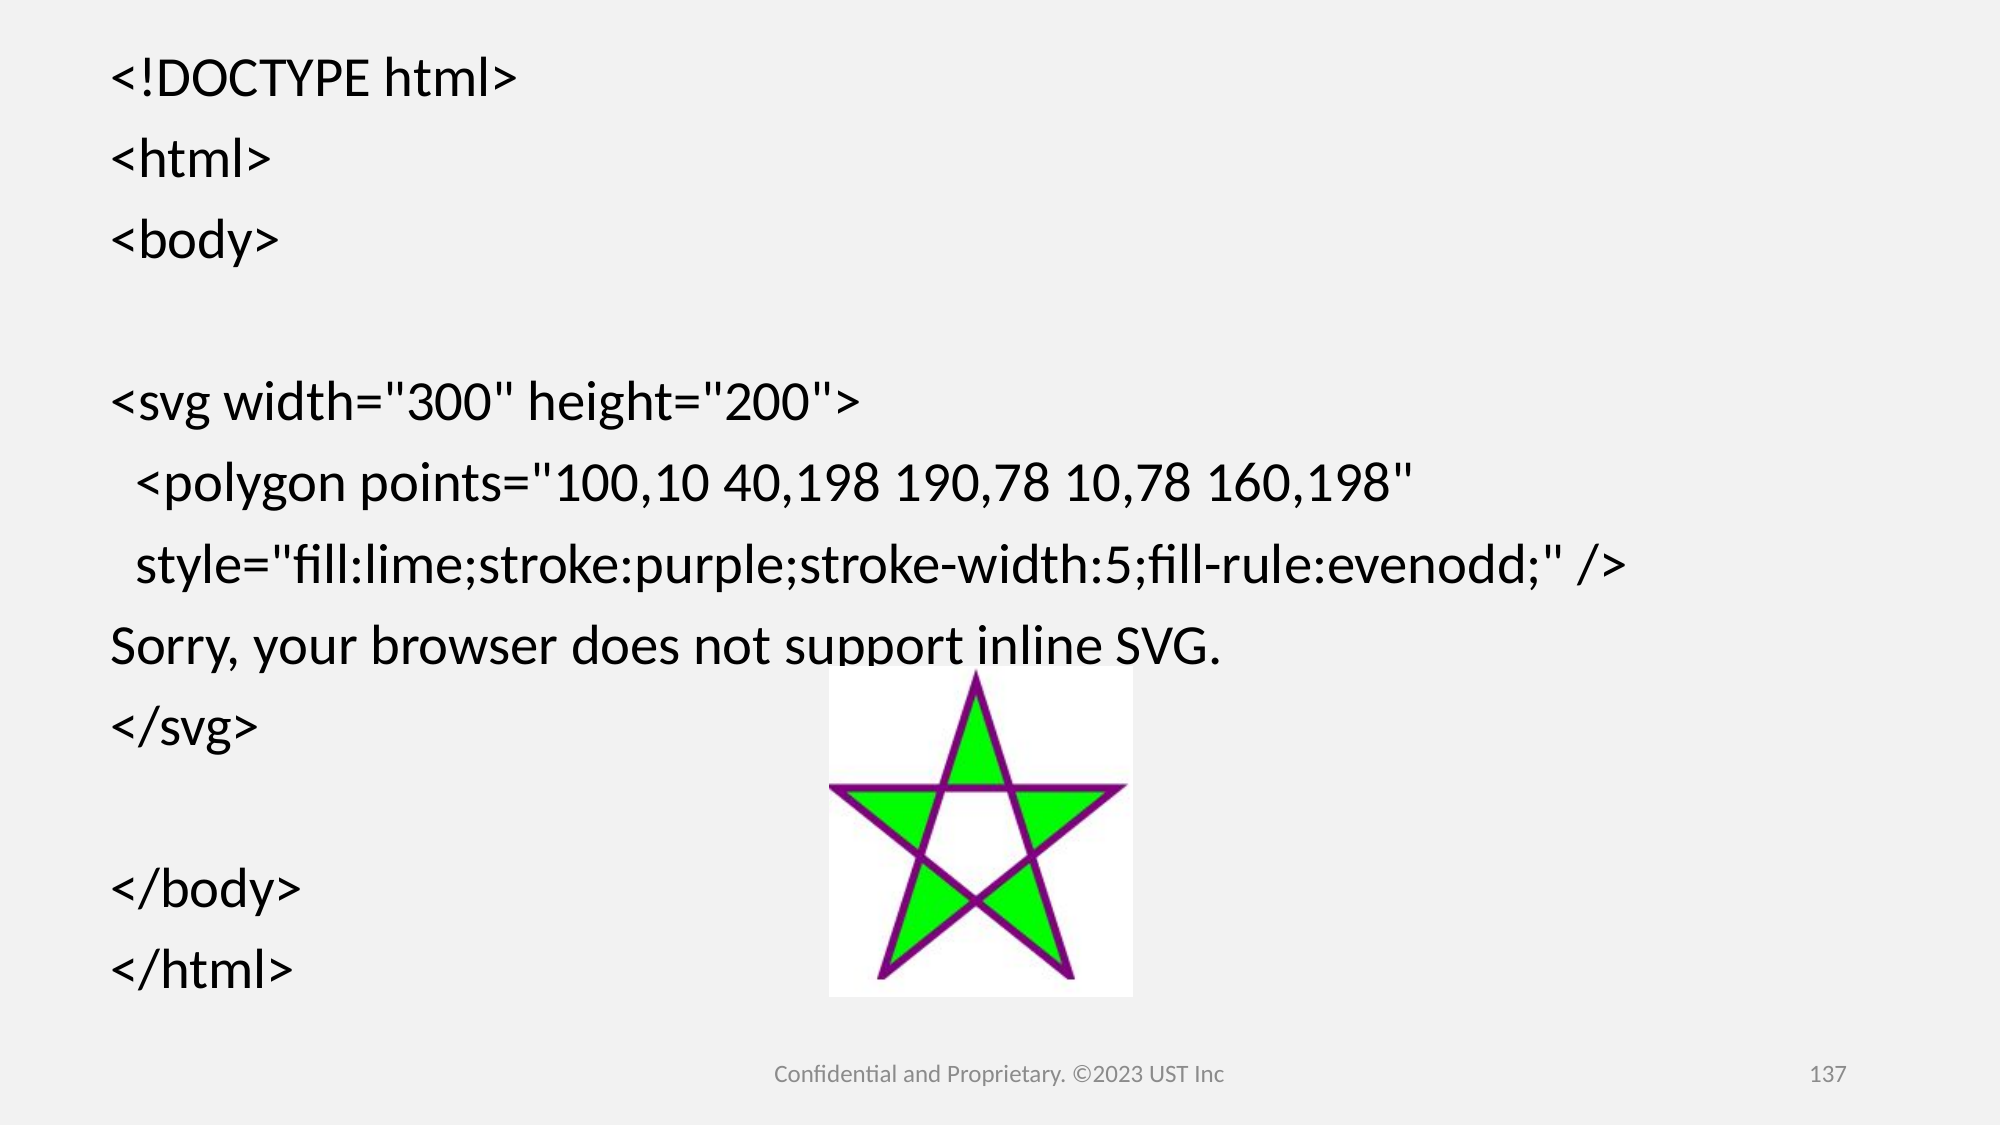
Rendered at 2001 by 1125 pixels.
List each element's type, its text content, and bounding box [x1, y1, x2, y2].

list <!DOCTYPE html> <html> <body> <svg width="300" height="200"> <polygon points="100,10 40,198 190,78 10,78 160,198" style="fill:lime;stroke:purple;stroke-width:5;fill-rule:evenodd;" /> Sorry, your browser does not support inline SVG. </svg> </body> </html> [95, 40, 1863, 1014]
footer Confidential and Proprietary. ©2023 UST Inc [662, 1042, 1338, 1103]
picture [829, 666, 1133, 997]
slide_number 137 [1412, 1042, 1863, 1103]
